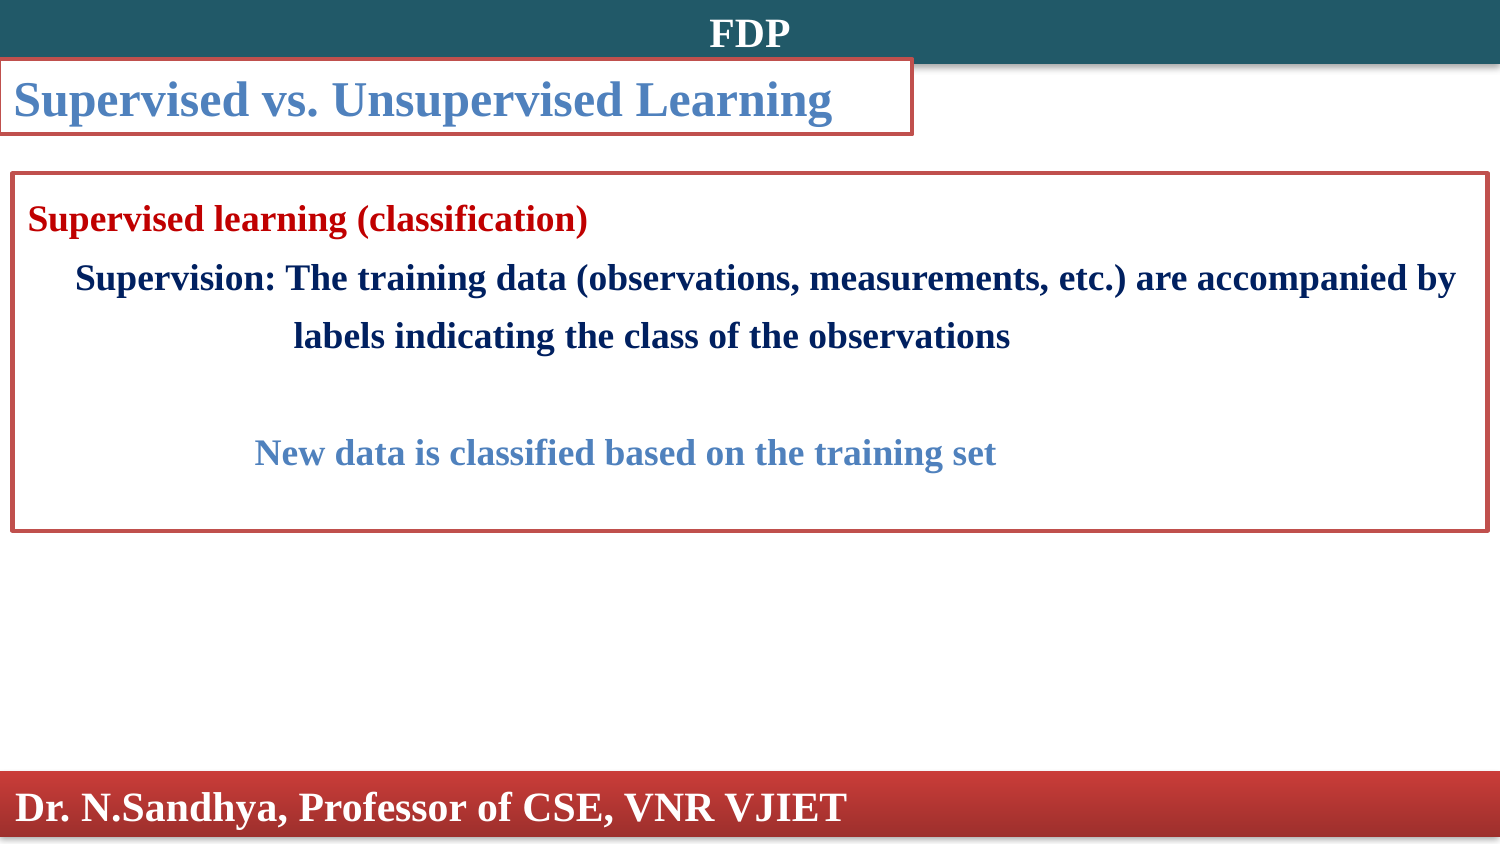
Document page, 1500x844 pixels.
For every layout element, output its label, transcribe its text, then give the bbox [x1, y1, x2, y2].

text_box Dr. N.Sandhya, Professor of CSE, VNR VJIET [0, 771, 1500, 837]
text_box Supervised vs. Unsupervised Learning [0, 57, 914, 136]
text_box FDP [0, 0, 1500, 64]
text_box Supervised learning (classification) Supervision: The training data (observations, measurements, etc.) are accompanied by labels indicating the class of the observations New data is classified based on the training set [10, 171, 1490, 533]
